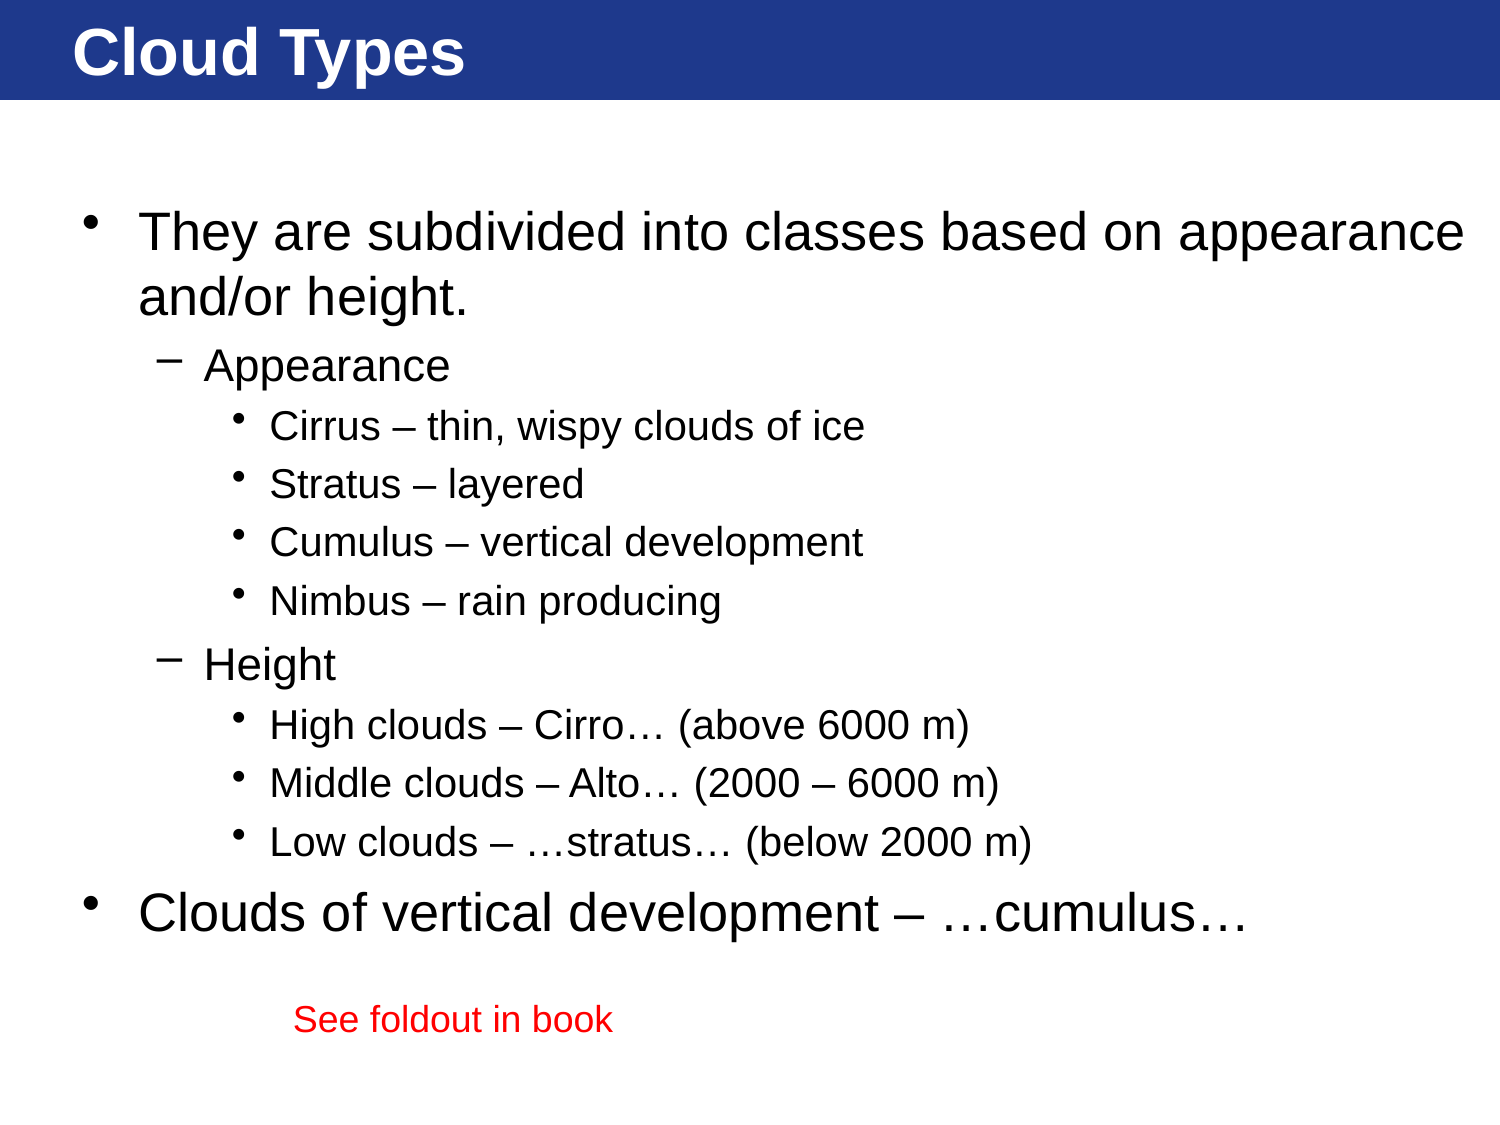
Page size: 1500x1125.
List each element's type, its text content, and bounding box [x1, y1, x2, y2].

list They are subdivided into classes based on appearance and/or height. Appearance Cirrus – thin, wispy clouds of ice Stratus – layered Cumulus – vertical development Nimbus – rain producing Height High clouds – Cirro… (above 6000 m) Middle clouds – Alto… (2000 – 6000 m) Low clouds – …stratus… (below 2000 m) Clouds of vertical development – …cumulus… [66, 188, 1487, 977]
text_box See foldout in book [278, 987, 629, 1048]
title Cloud Types [0, 1, 1498, 97]
